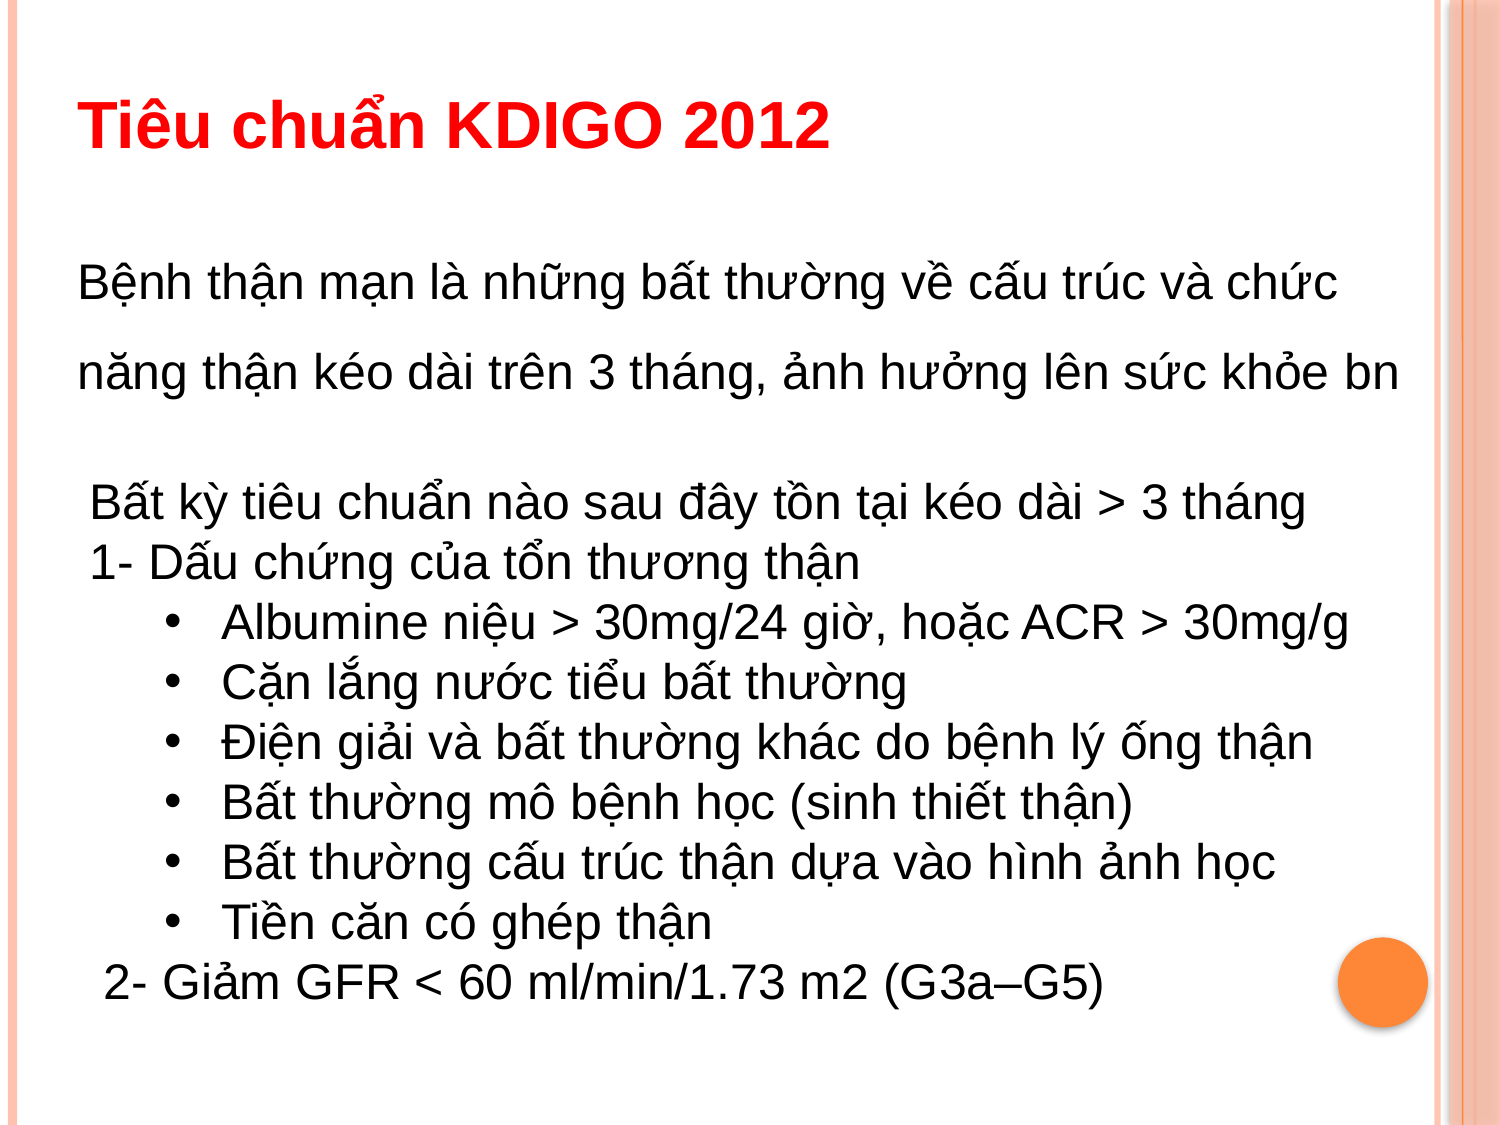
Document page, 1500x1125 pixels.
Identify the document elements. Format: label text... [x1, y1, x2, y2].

text_box Tiêu chuẩn KDIGO 2012 [62, 74, 863, 170]
text_box Bệnh thận mạn là những bất thường về cấu trúc và chức năng thận kéo dài trên 3 tháng, ảnh hưởng lên sức khỏe bn [62, 212, 1450, 408]
text_box Bất kỳ tiêu chuẩn nào sau đây tồn tại kéo dài > 3 tháng 1- Dấu chứng của tổn thương thận Albumine niệu > 30mg/24 giờ, hoặc ACR > 30mg/g Cặn lắng nước tiểu bất thường Điện giải và bất thường khác do bệnh lý ống thận Bất thường mô bệnh học (sinh thiết thận) Bất thường cấu trúc thận dựa vào hình ảnh học Tiền căn có ghép thận 2- Giảm GFR < 60 ml/min/1.73 m2 (G3a–G5) [75, 462, 1400, 1018]
